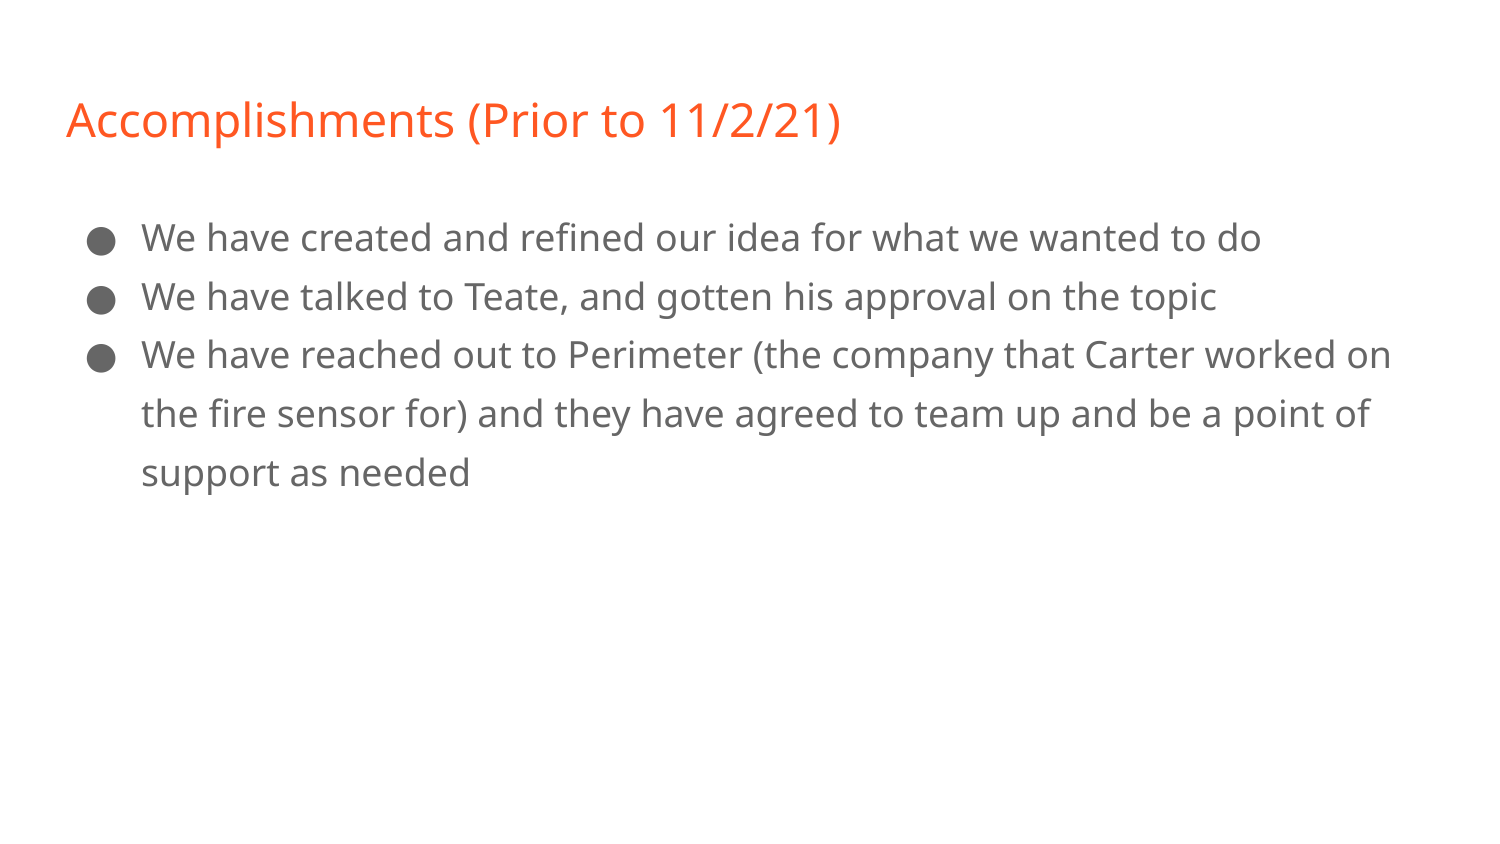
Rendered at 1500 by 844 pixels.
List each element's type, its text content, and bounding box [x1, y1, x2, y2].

title Accomplishments (Prior to 11/2/21) [51, 72, 1449, 167]
list We have created and refined our idea for what we wanted to do We have talked to Teate, and gotten his approval on the topic We have reached out to Perimeter (the company that Carter worked on the fire sensor for) and they have agreed to team up and be a point of support as needed [51, 189, 1449, 750]
